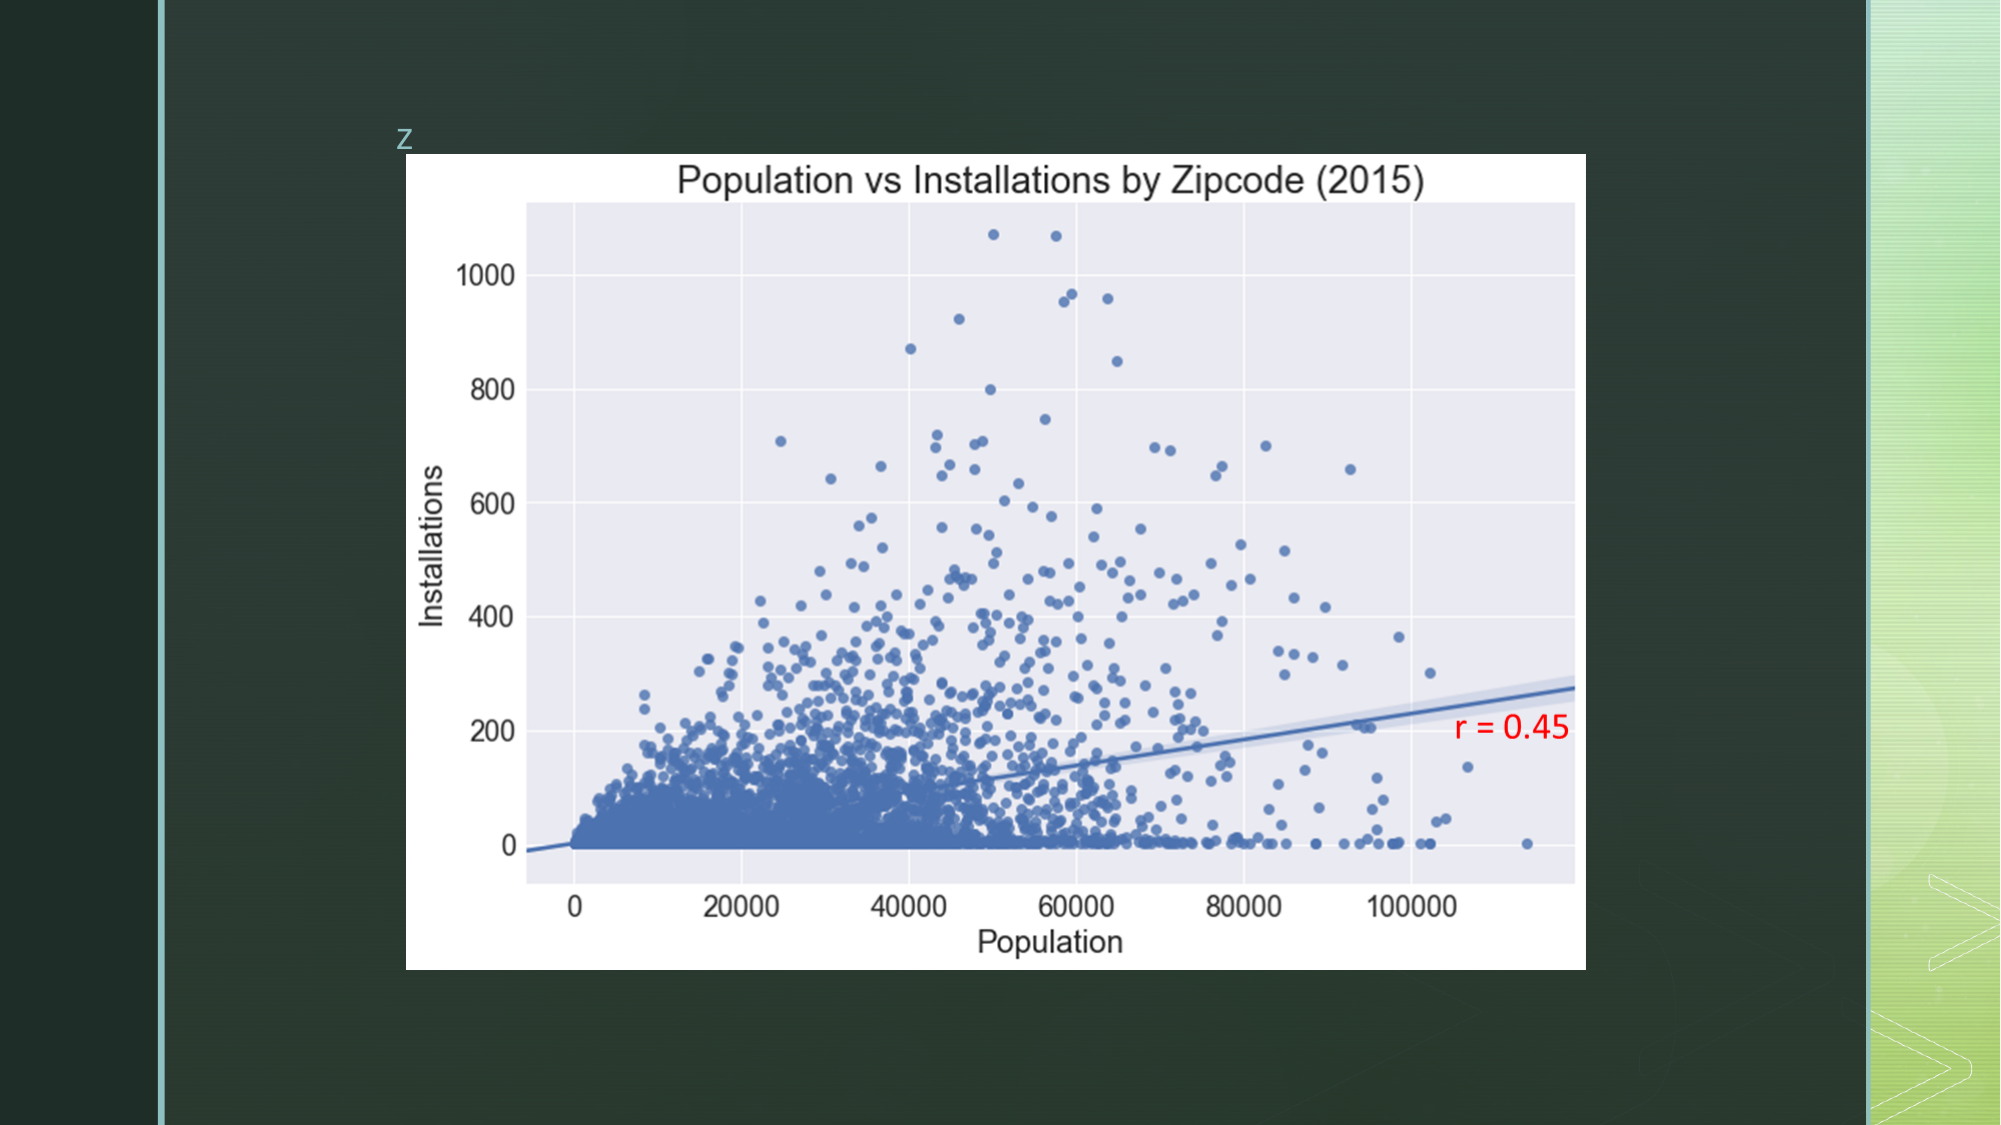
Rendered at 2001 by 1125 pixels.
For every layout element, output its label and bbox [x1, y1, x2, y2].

picture [406, 154, 1594, 971]
picture [1871, 0, 2001, 1125]
